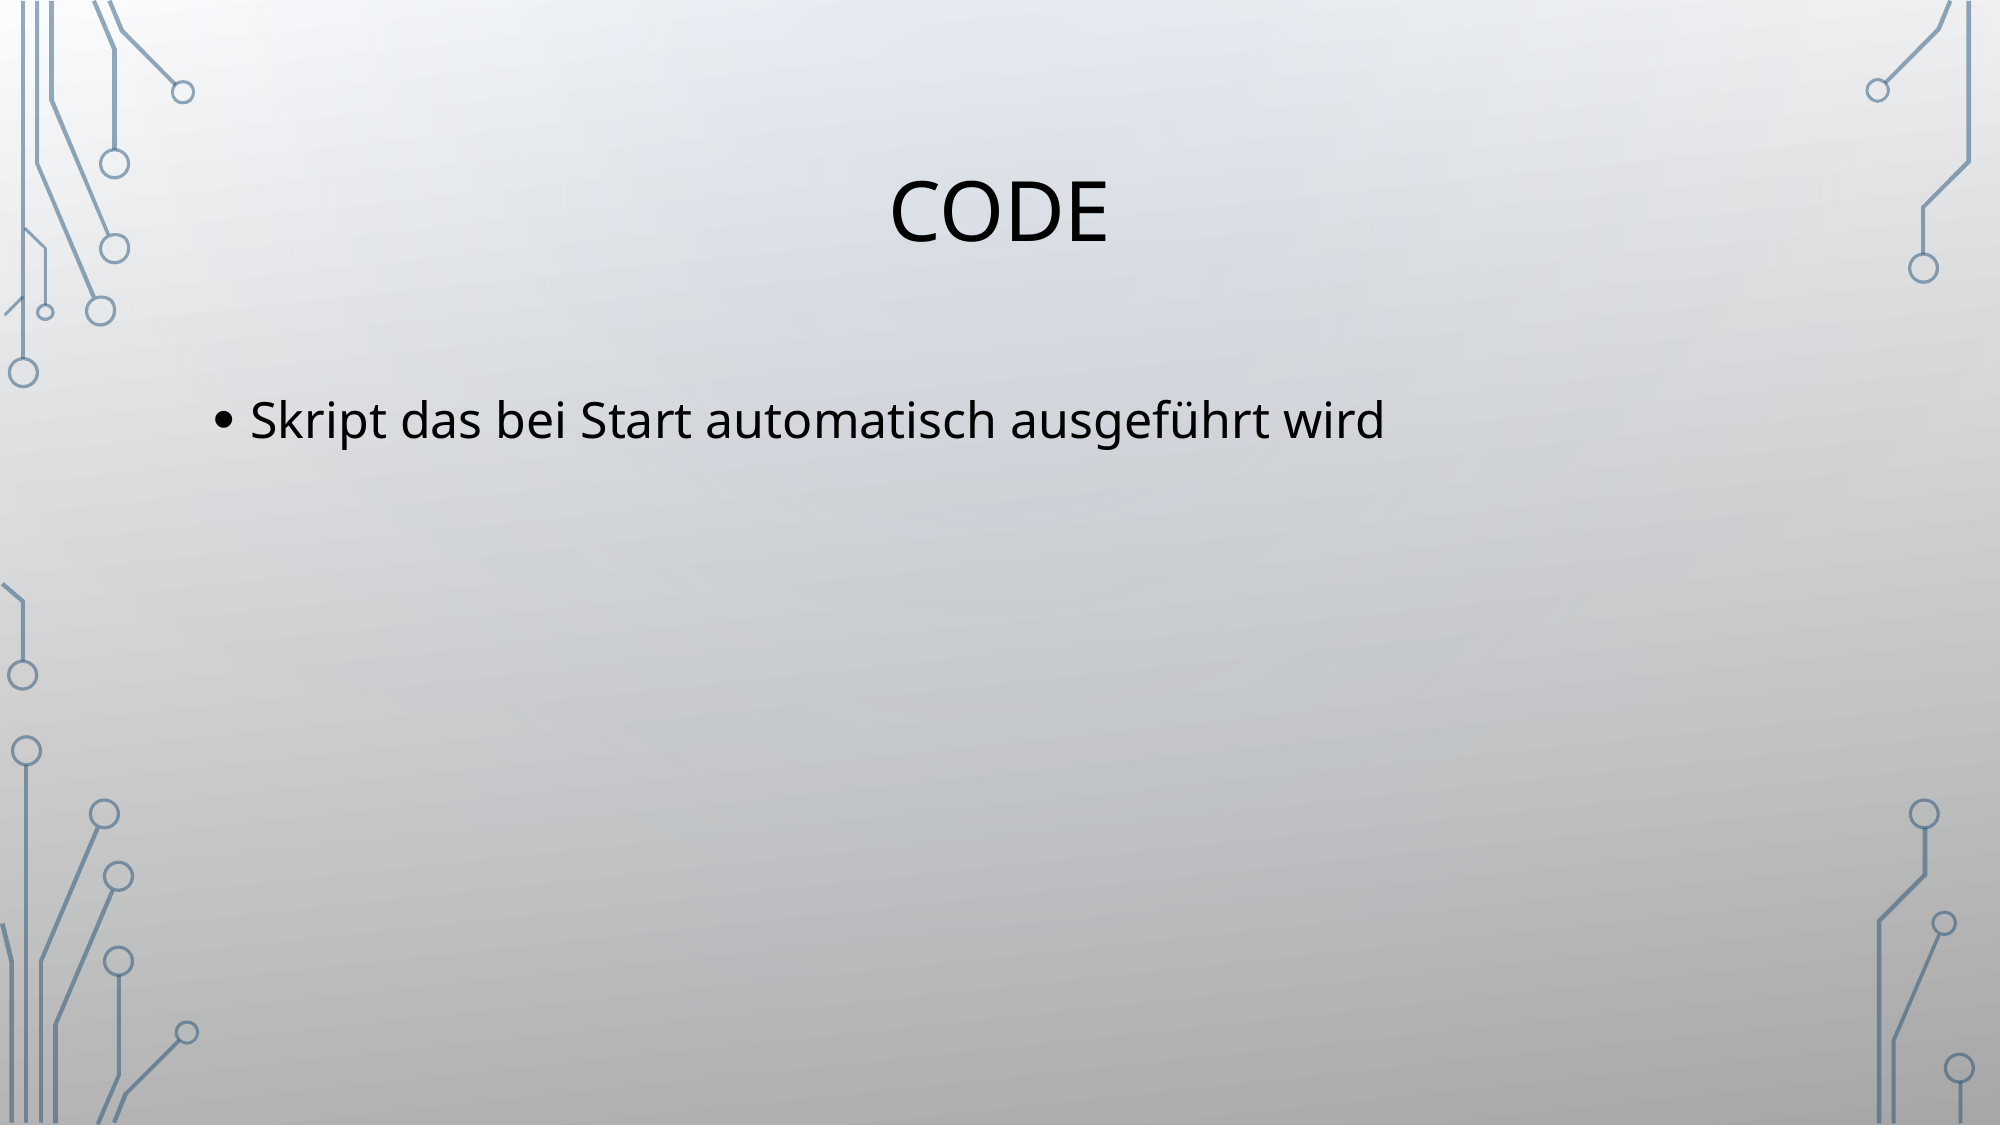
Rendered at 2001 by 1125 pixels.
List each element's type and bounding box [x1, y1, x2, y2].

picture [201, 0, 2000, 1125]
text_box [1863, 0, 1976, 1124]
text_box [0, 0, 201, 1125]
